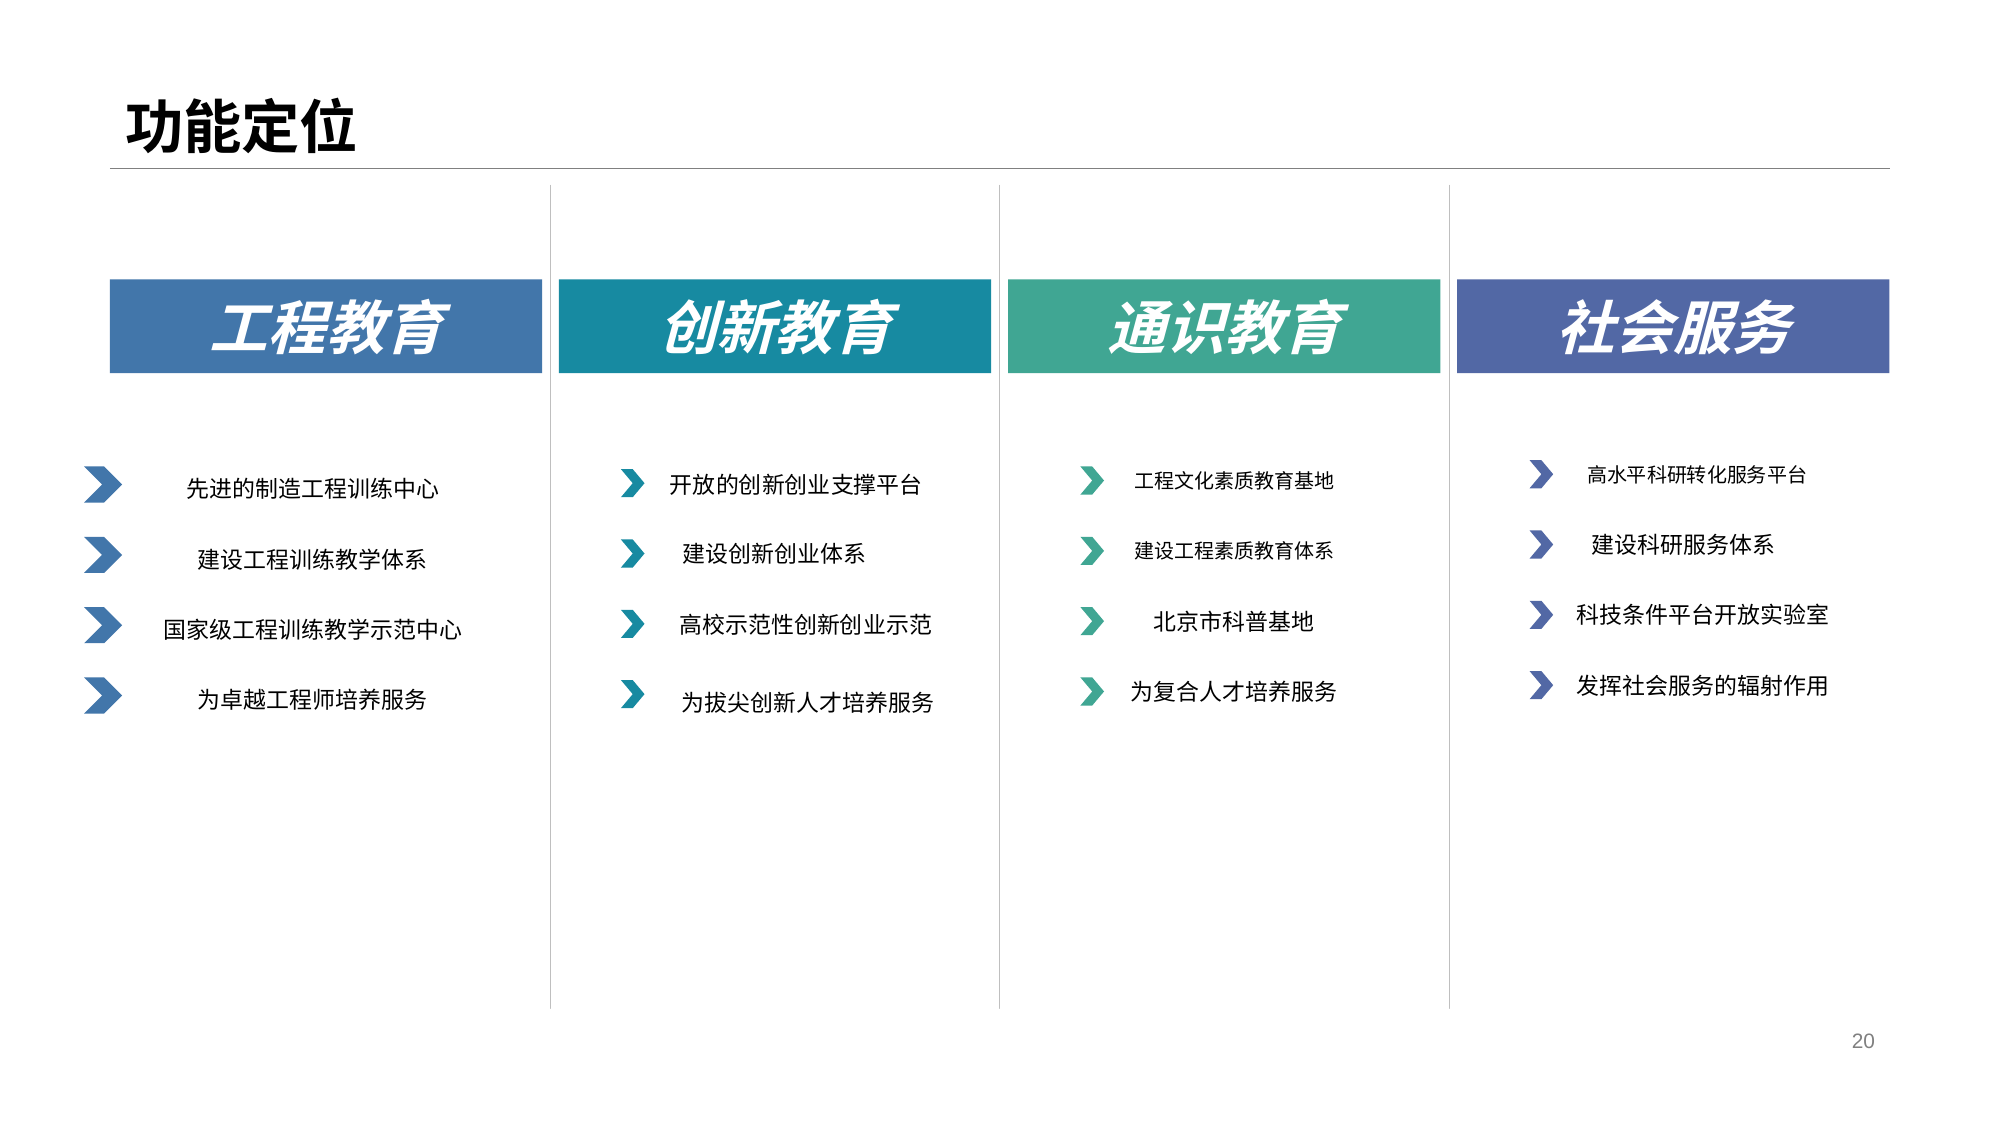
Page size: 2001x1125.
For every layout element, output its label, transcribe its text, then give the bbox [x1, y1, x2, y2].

title 功能定位 [109, 0, 1890, 169]
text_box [84, 185, 1890, 1009]
slide_number 20 [1412, 1023, 1890, 1058]
